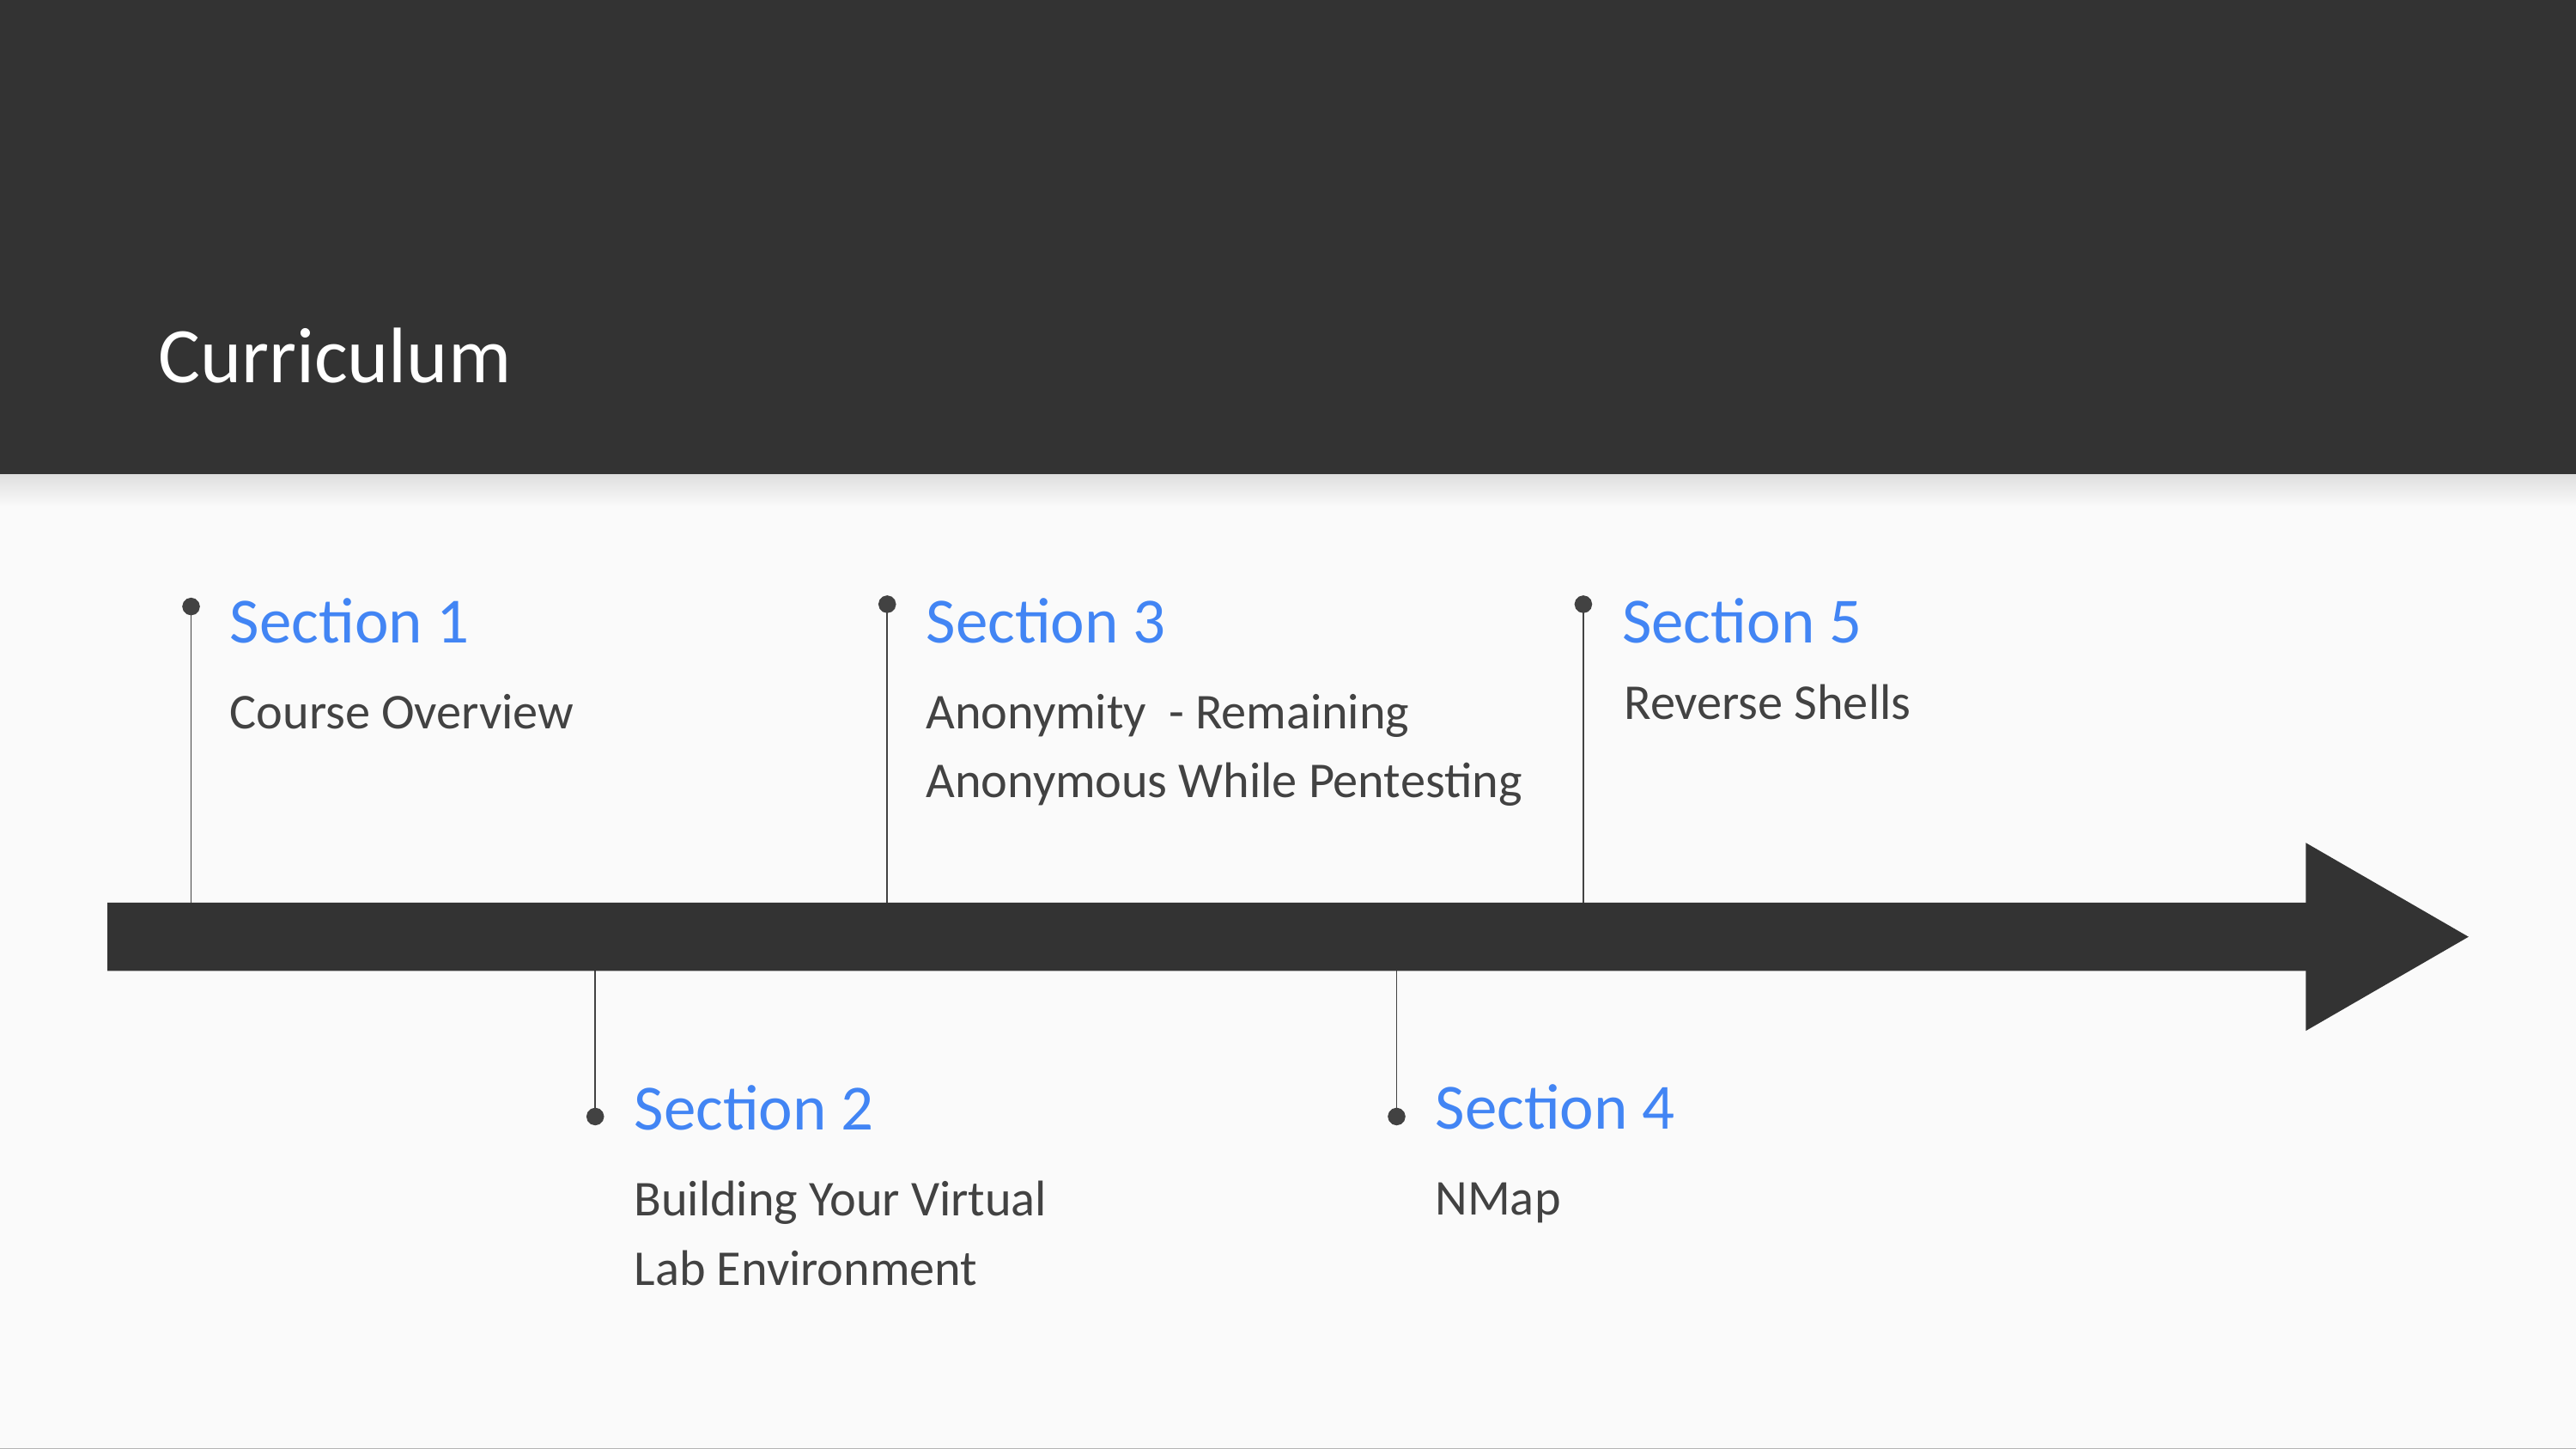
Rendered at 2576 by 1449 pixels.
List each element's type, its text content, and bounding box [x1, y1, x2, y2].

title Curriculum [132, 208, 2450, 424]
title Section 4 [1409, 1048, 1922, 1129]
list Reverse Shells [1598, 634, 2337, 798]
title Section 1 [204, 562, 716, 643]
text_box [106, 842, 2470, 1032]
list Anonymity - Remaining Anonymous While Pentesting [900, 643, 1571, 807]
title Section 3 [900, 562, 1413, 643]
list NMap [1409, 1129, 2228, 1294]
title Section 5 [1596, 562, 2108, 673]
title Section 2 [608, 1049, 1264, 1160]
list Course Overview [204, 643, 716, 807]
list Building Your Virtual Lab Environment [608, 1130, 1121, 1294]
